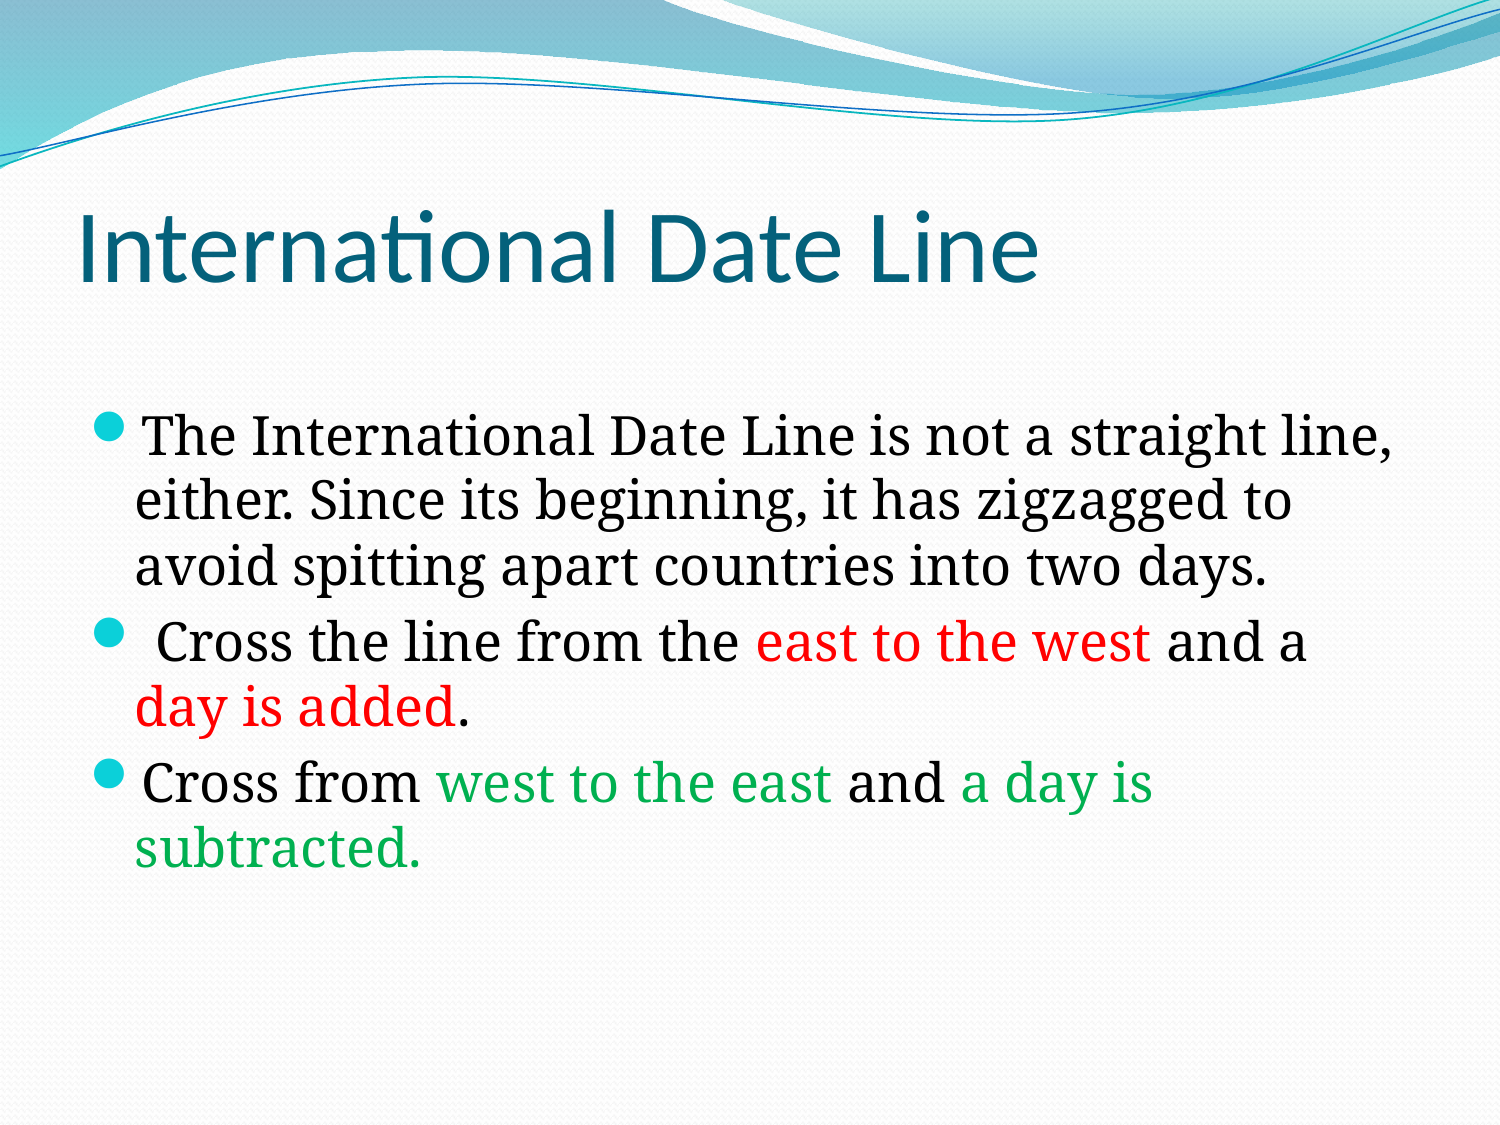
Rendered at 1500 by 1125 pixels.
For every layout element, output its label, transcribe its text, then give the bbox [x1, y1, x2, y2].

list The International Date Line is not a straight line, either. Since its beginning, it has zigzagged to avoid spitting apart countries into two days. Cross the line from the east to the west and a day is added. Cross from west to the east and a day is subtracted. [75, 317, 1425, 1038]
title International Date Line [75, 115, 1425, 303]
